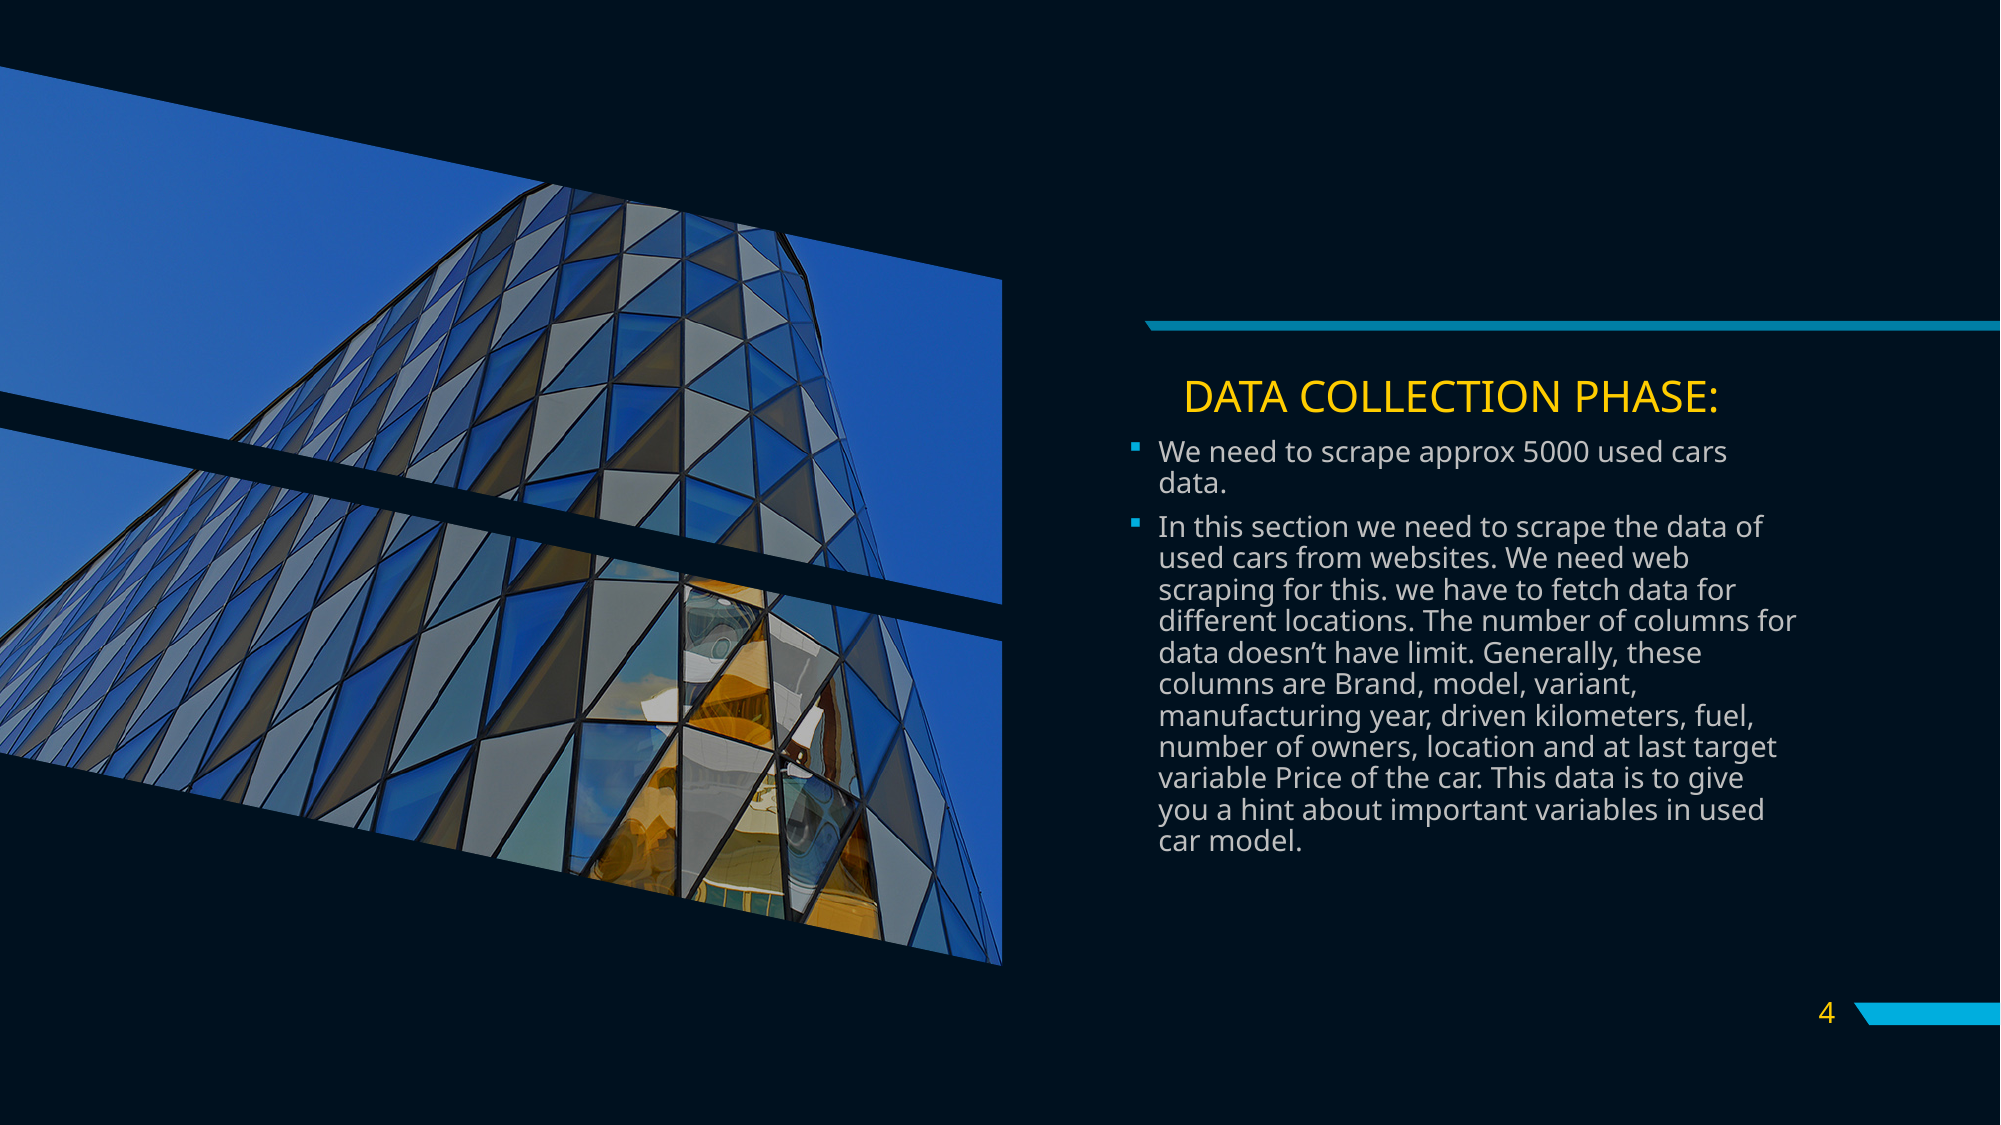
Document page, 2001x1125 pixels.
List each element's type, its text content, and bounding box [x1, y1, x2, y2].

slide_number 4 [1760, 984, 1851, 1045]
list We need to scrape approx 5000 used cars data. In this section we need to scrape the data of used cars from websites. We need web scraping for this. we have to fetch data for different locations. The number of columns for data doesn’t have limit. Generally, these columns are Brand, model, variant, manufacturing year, driven kilometers, fuel, number of owners, location and at last target variable Price of the car. This data is to give you a hint about important variables in used car model. [1128, 429, 1815, 809]
list DATA COLLECTION PHASE: [1167, 367, 1855, 430]
picture [0, 66, 1003, 967]
